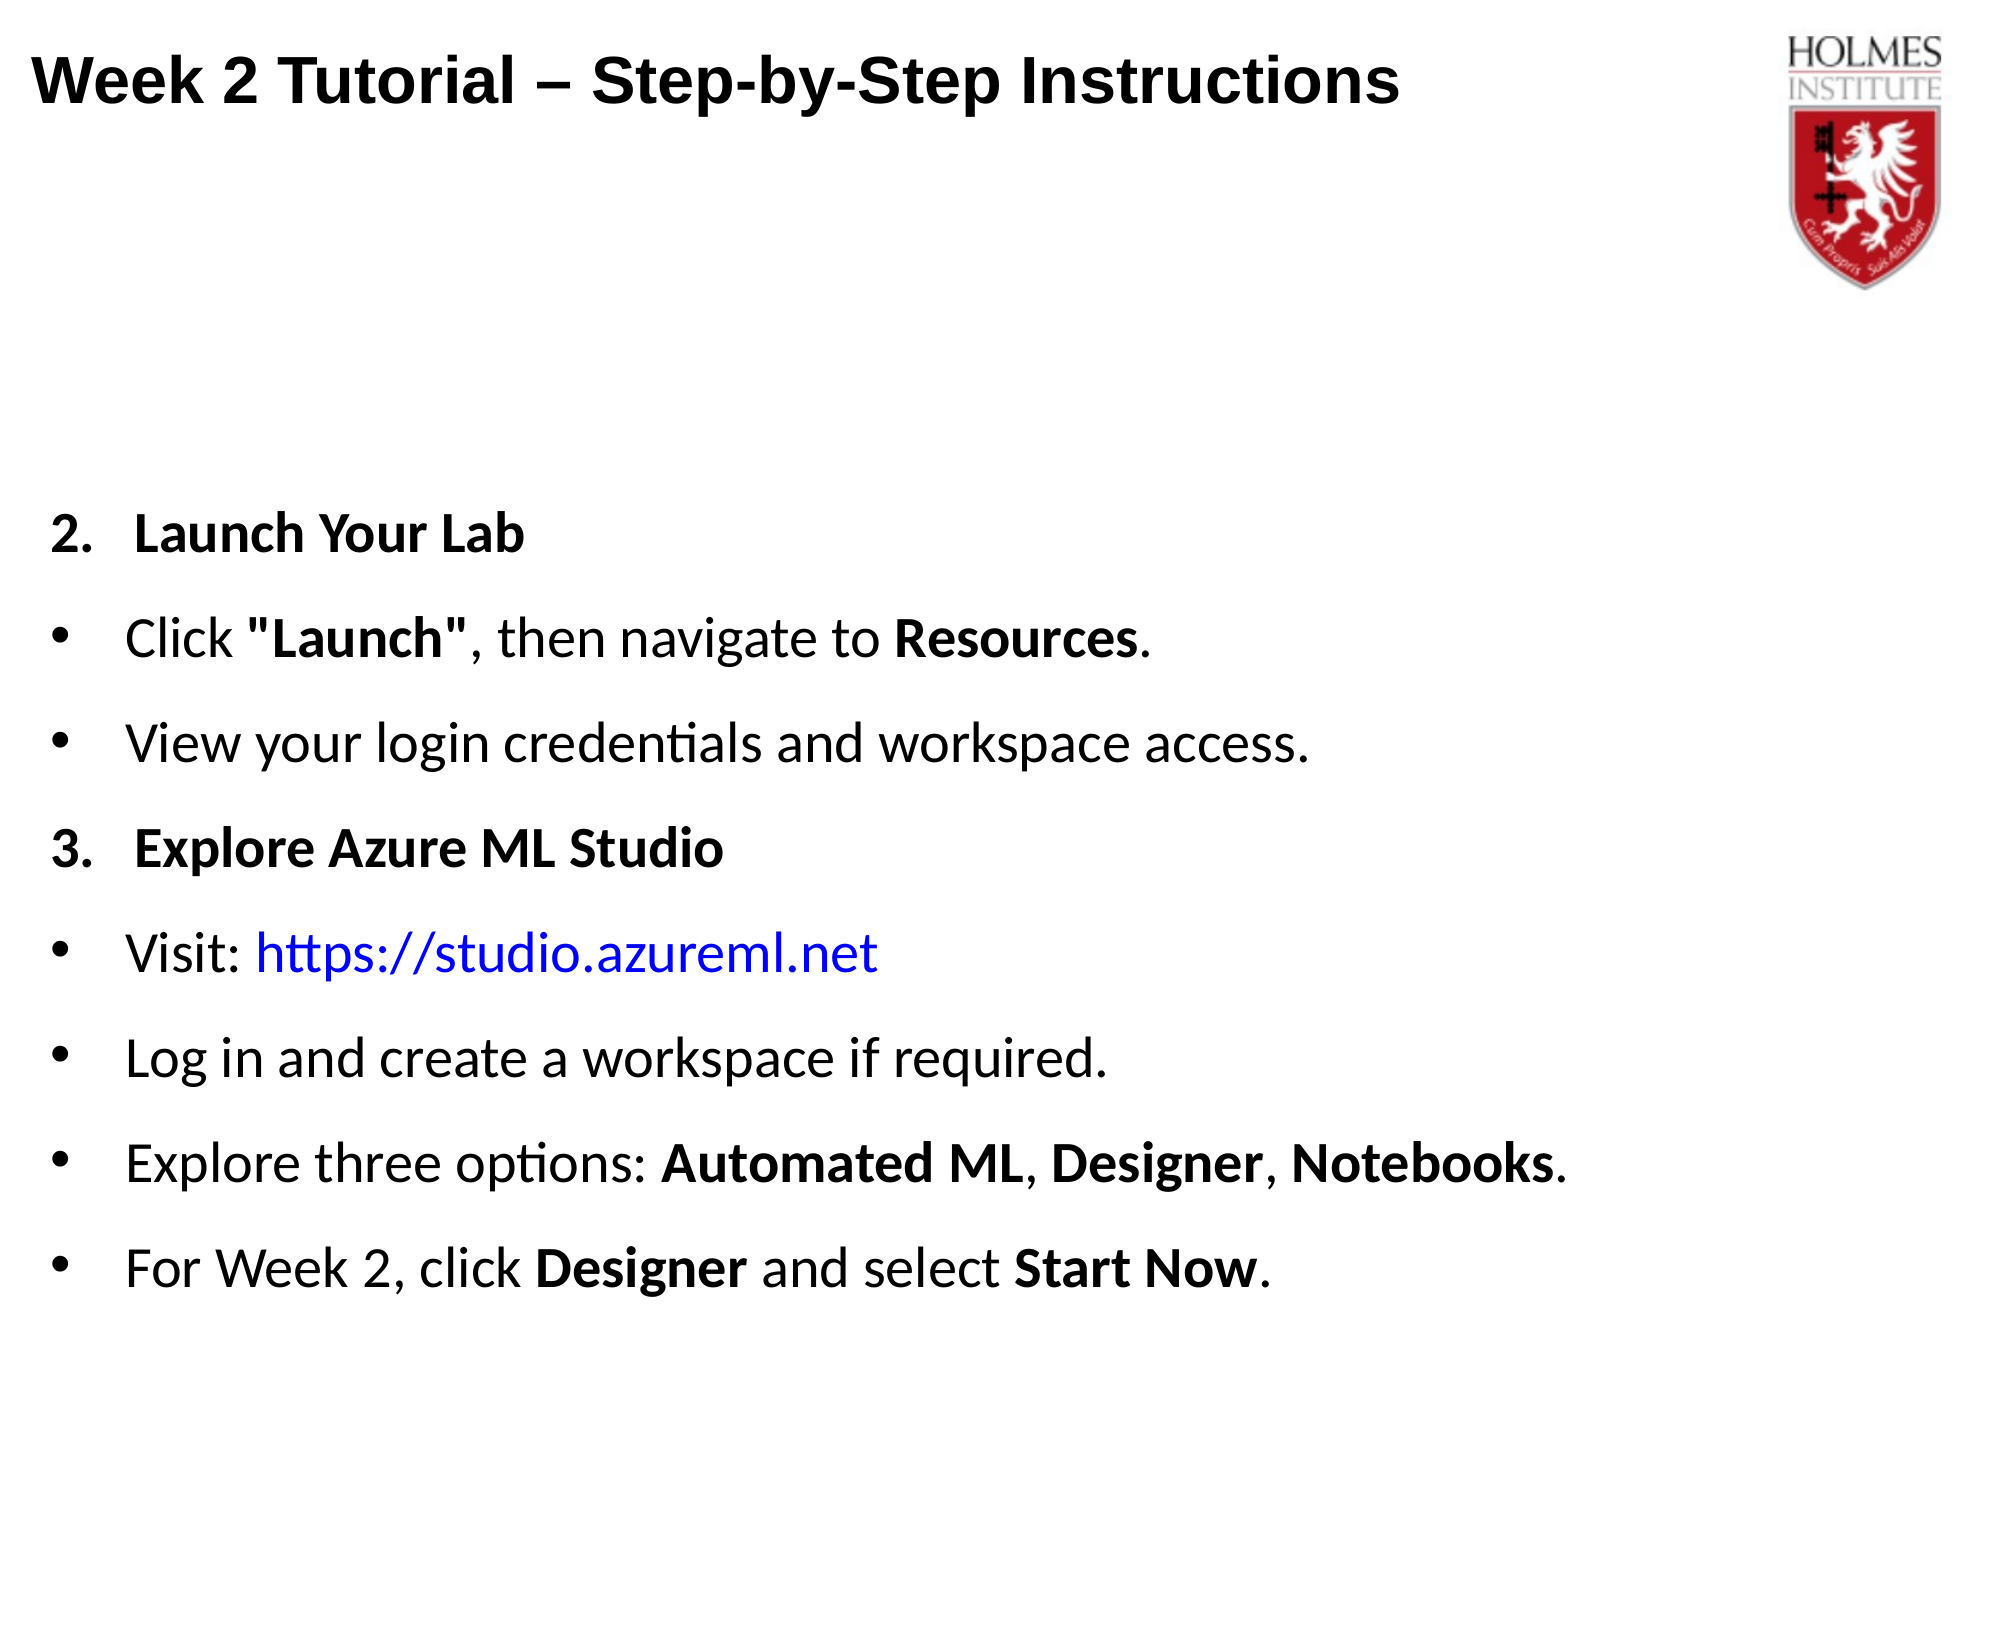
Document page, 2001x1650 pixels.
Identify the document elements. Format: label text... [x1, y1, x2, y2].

picture [1682, 0, 2000, 313]
text_box Launch Your Lab Click "Launch", then navigate to Resources. View your login credentials and workspace access. Explore Azure ML Studio Visit: https://studio.azureml.net Log in and create a workspace if required. Explore three options: Automated ML, Designer, Notebooks. For Week 2, click Designer and select Start Now. [35, 451, 1965, 1307]
text_box Week 2 Tutorial – Step-by-Step Instructions [31, 35, 1677, 117]
